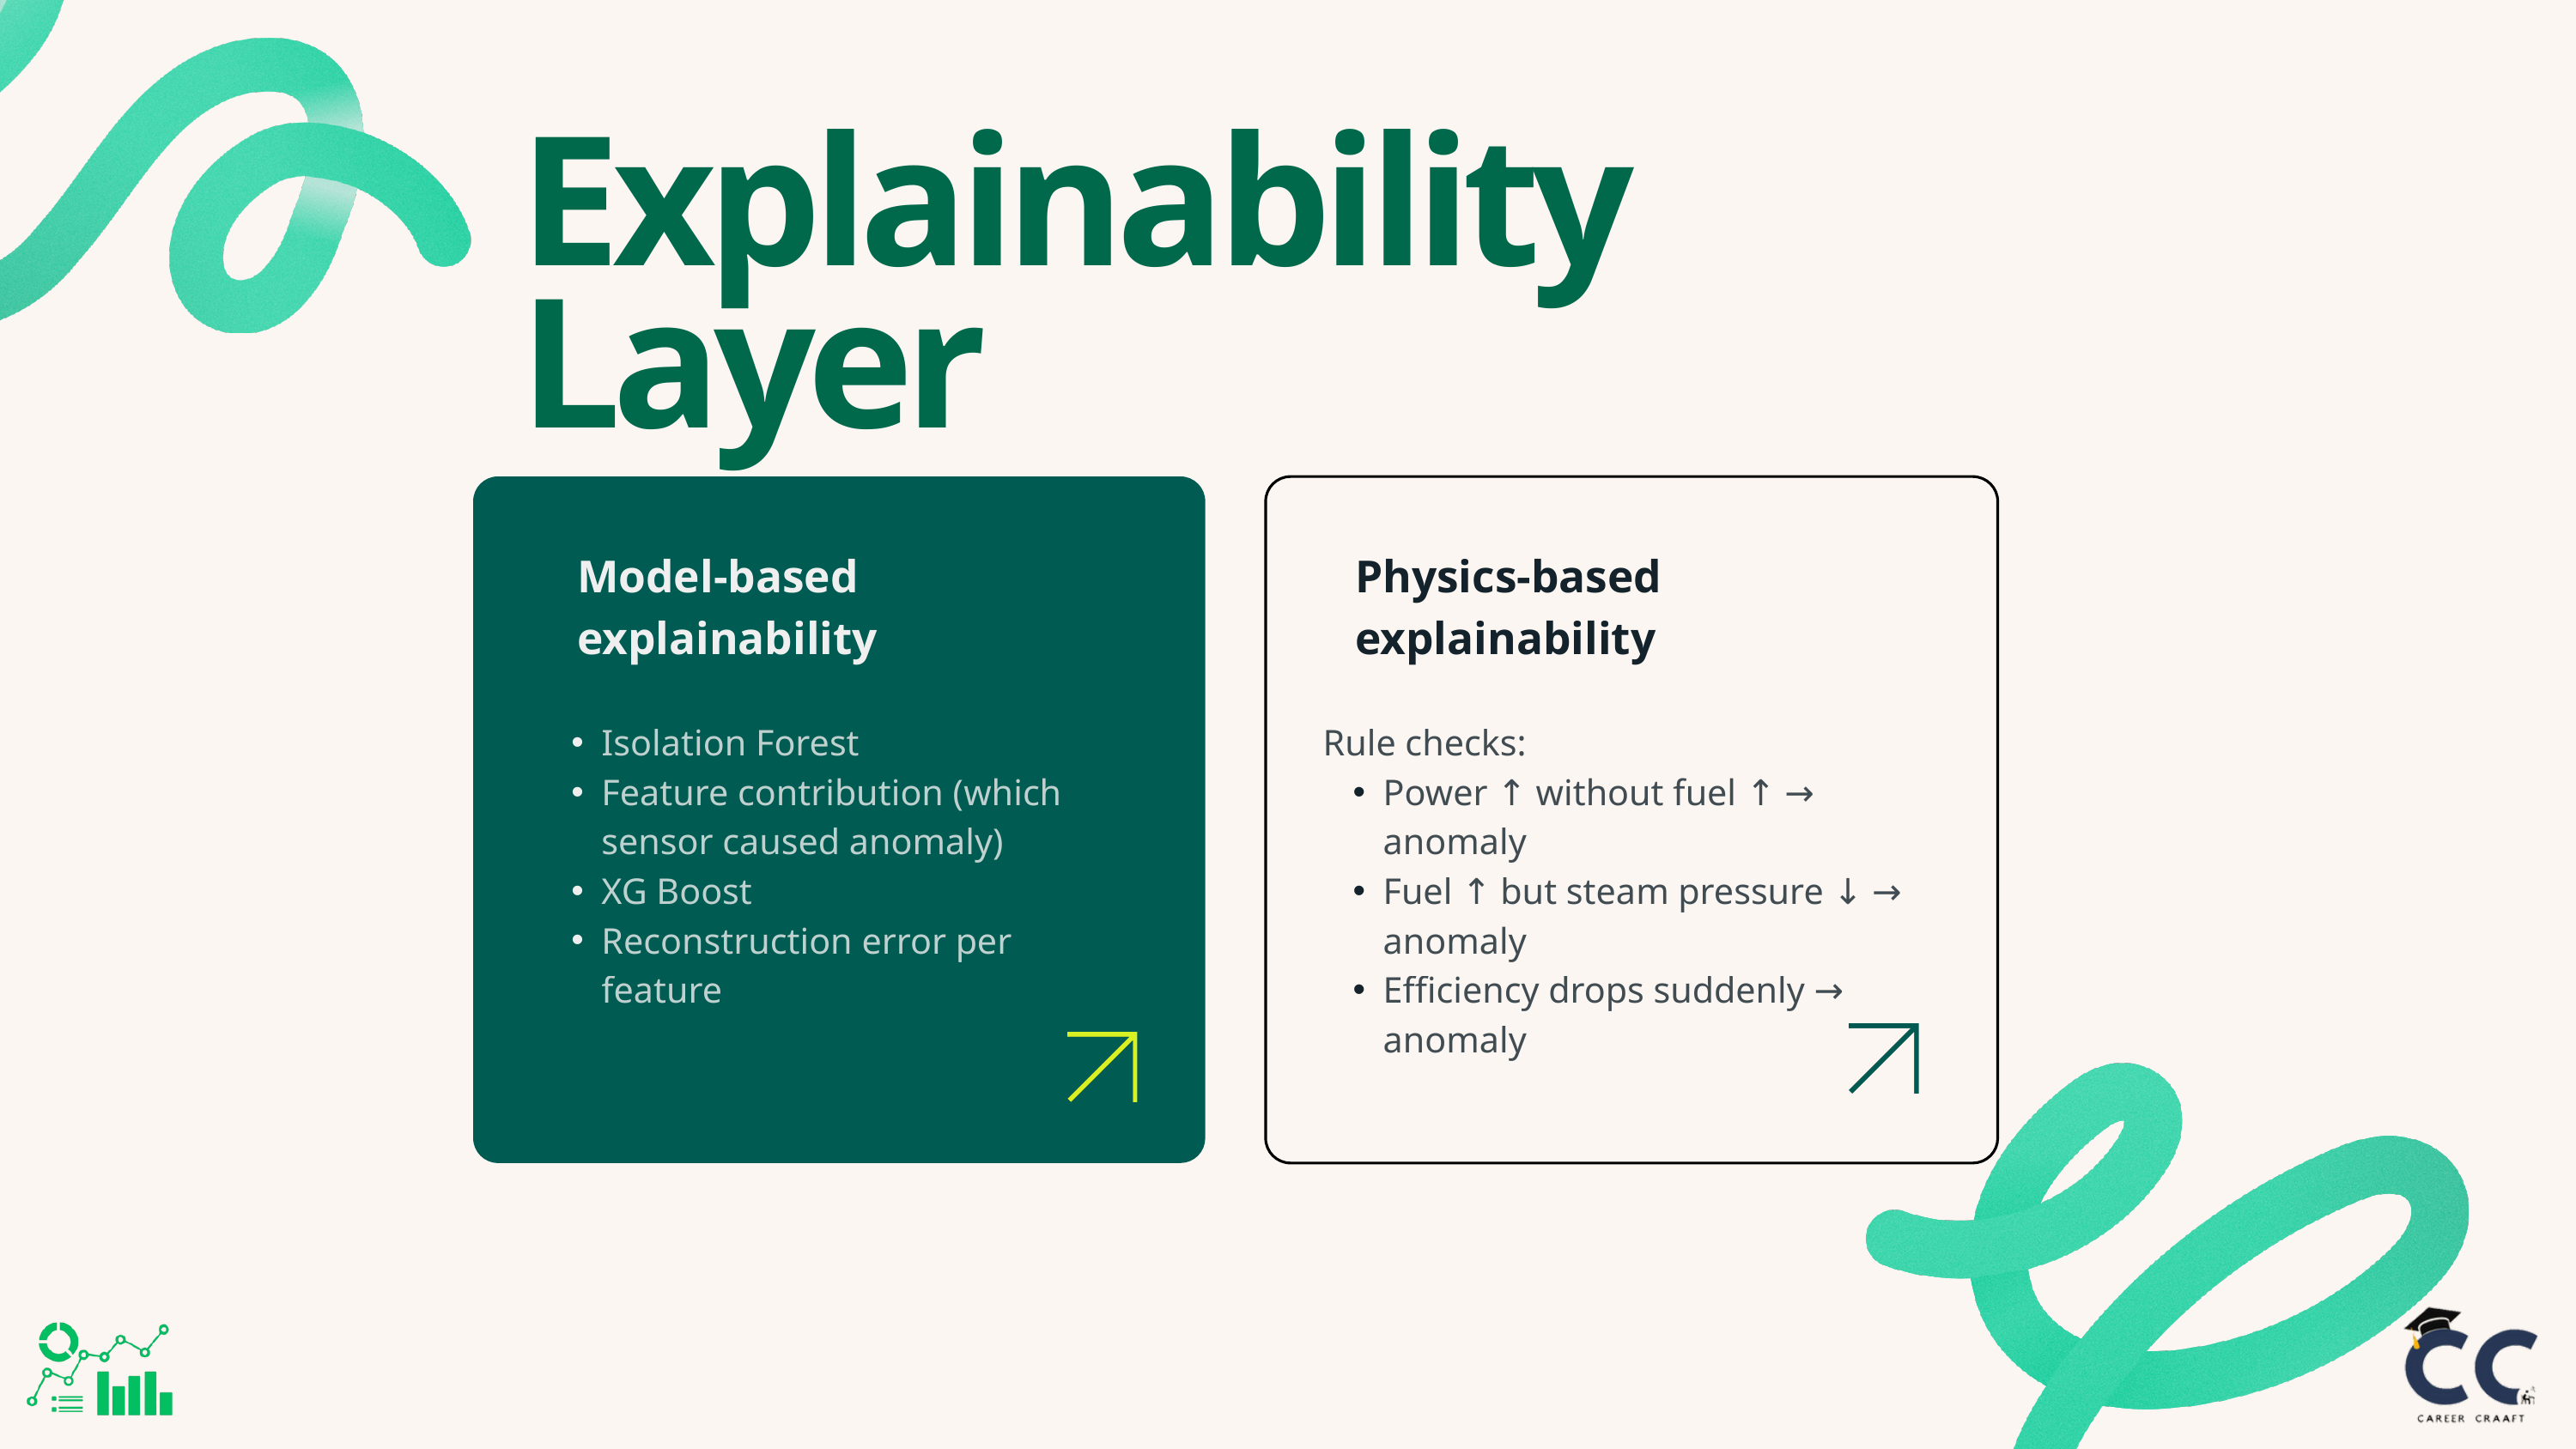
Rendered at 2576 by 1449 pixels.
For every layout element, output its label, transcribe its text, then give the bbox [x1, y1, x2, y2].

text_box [472, 476, 1206, 1164]
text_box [1265, 476, 1998, 1164]
text_box [0, 0, 474, 333]
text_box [2358, 1252, 2576, 1449]
text_box [18, 1309, 186, 1426]
text_box Explainability Layer [519, 140, 2057, 464]
text_box [1862, 1058, 2576, 1449]
